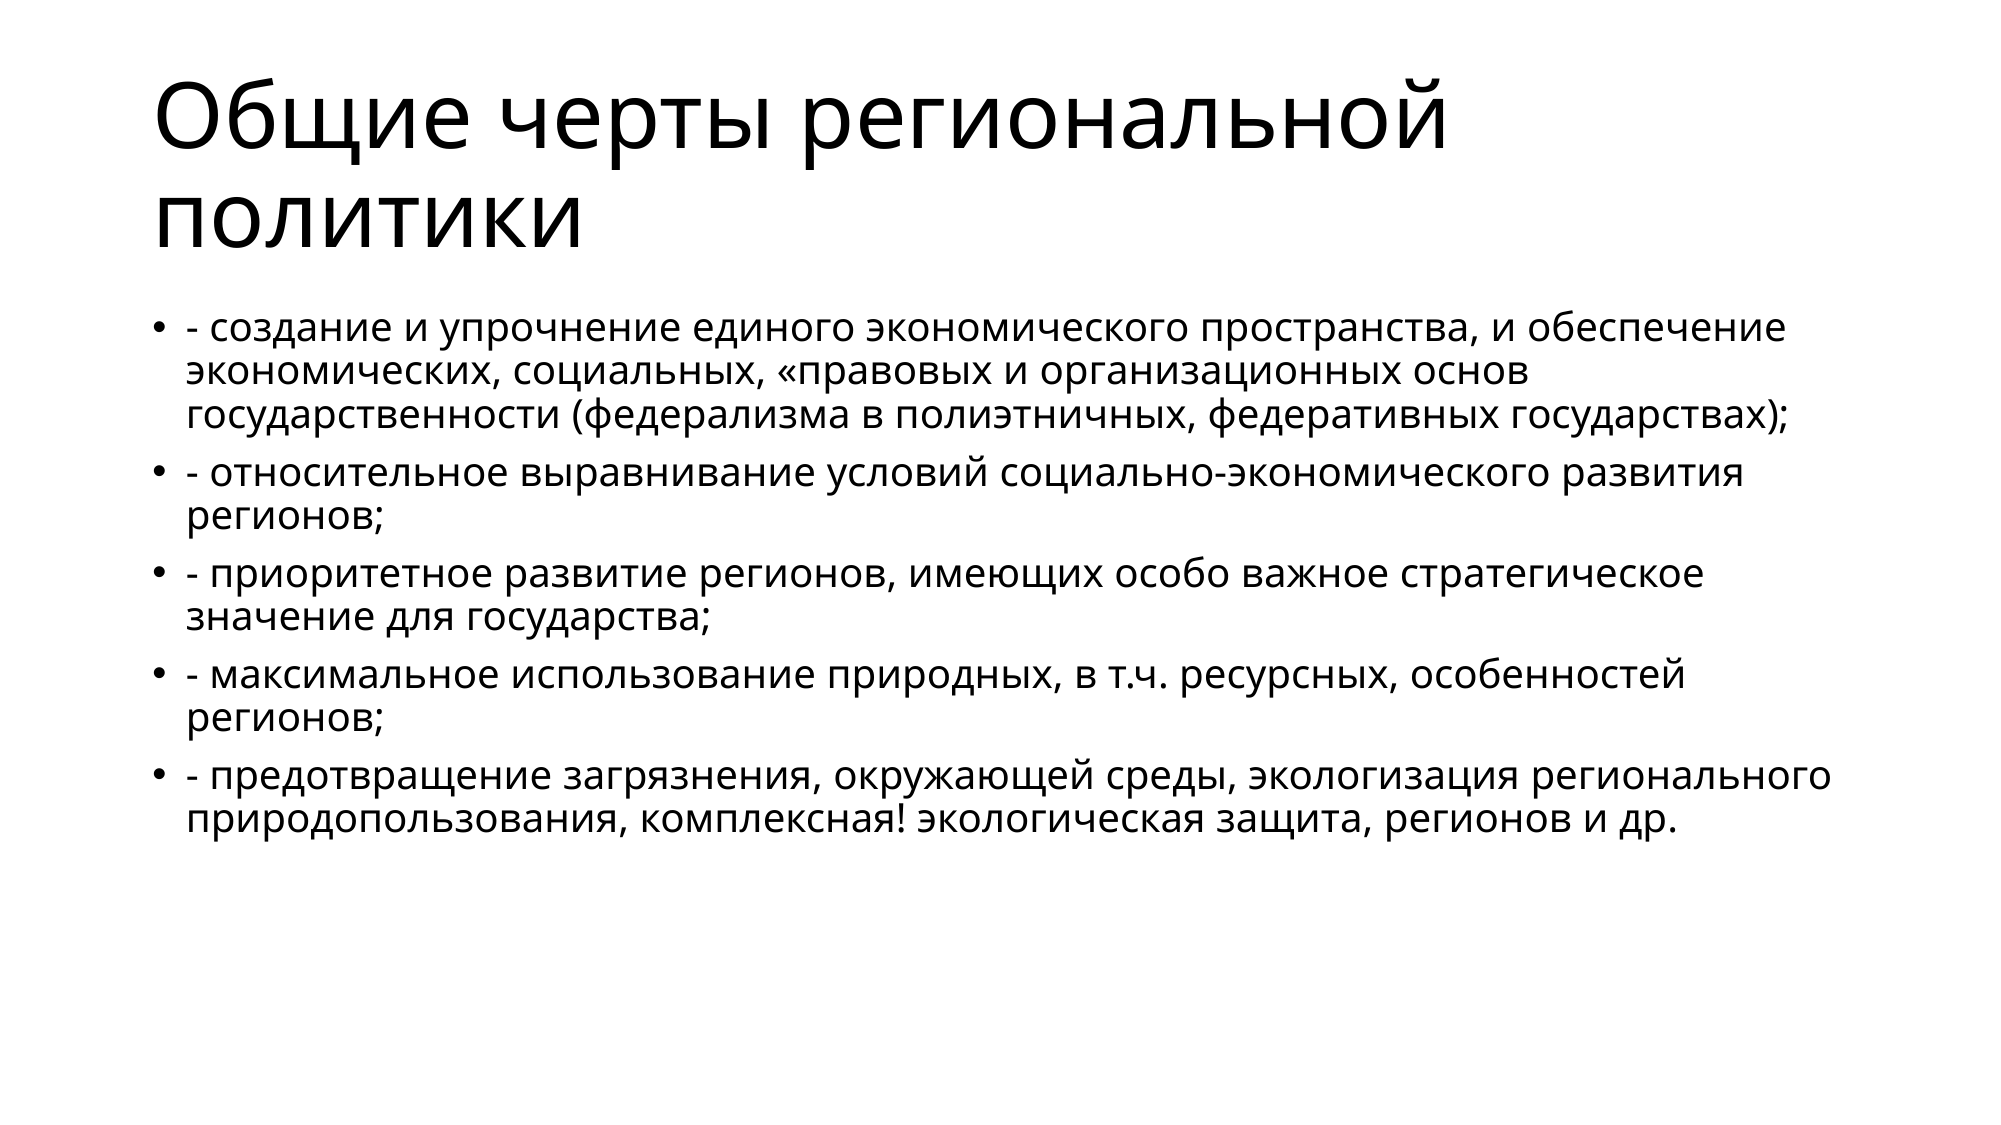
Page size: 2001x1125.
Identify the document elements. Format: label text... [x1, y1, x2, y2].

list - создание и упрочнение единого экономического пространства, и обеспечение экономических, социальных, «правовых и организационных основ государственности (федерализма в полиэтничных, федеративных государствах); - относительное выравнивание условий социально-экономического развития регионов; - приоритетное развитие регионов, имеющих особо важное стратегическое значение для государства; - максимальное использование природных, в т.ч. ресурсных, особенностей регионов; - предотвращение загрязнения, окружающей среды, экологизация регионального природопользования, комплексная! экологическая защита, регионов и др. [137, 299, 1863, 1014]
title Общие черты региональной политики [137, 59, 1863, 278]
